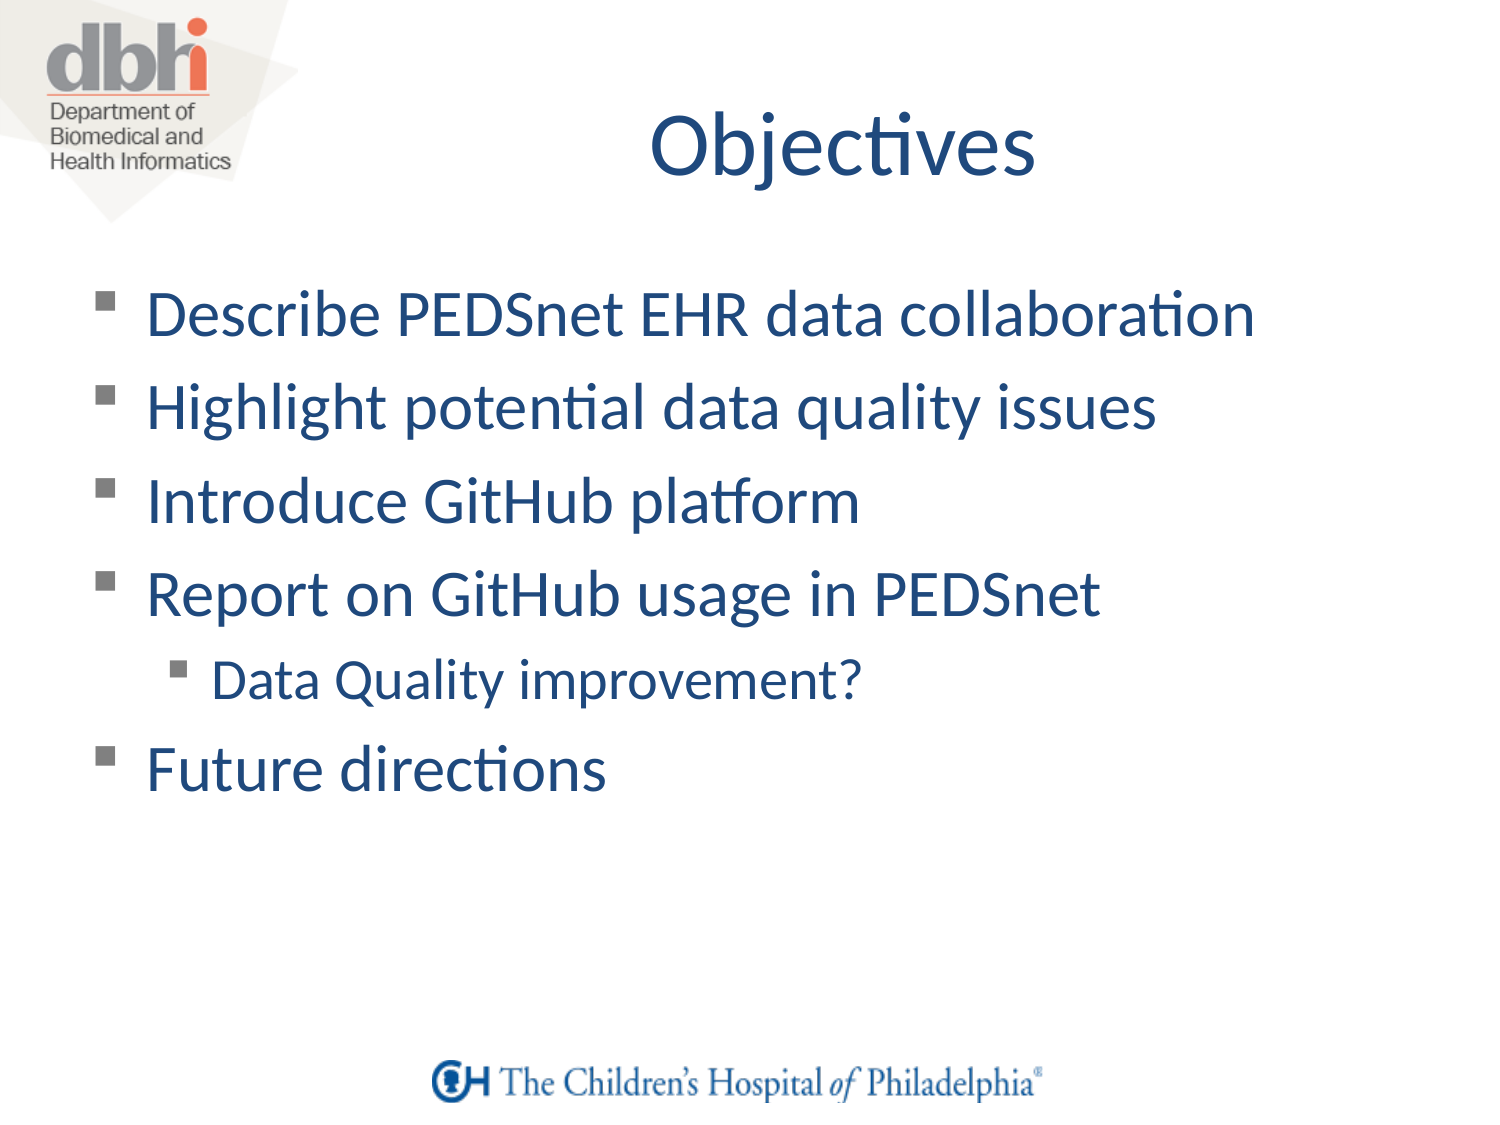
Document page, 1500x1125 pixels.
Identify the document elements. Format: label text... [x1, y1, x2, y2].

list Describe PEDSnet EHR data collaboration Highlight potential data quality issues Introduce GitHub platform Report on GitHub usage in PEDSnet Data Quality improvement? Future directions [75, 262, 1425, 1005]
picture [0, 0, 298, 233]
title Objectives [262, 45, 1425, 233]
